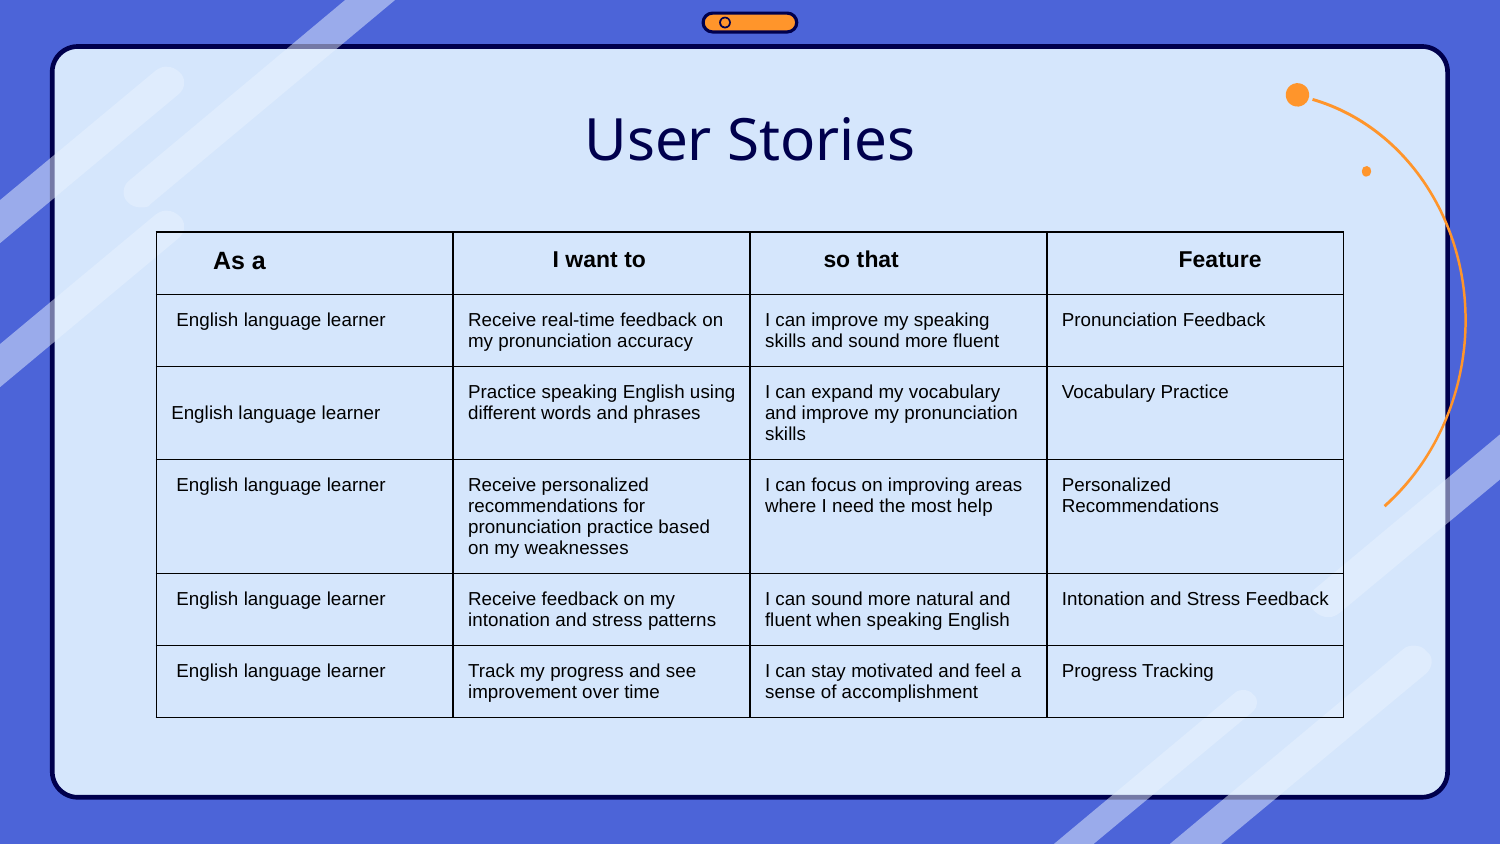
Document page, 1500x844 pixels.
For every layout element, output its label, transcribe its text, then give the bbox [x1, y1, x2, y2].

table_cell Track my progress and see improvement over time [454, 646, 749, 717]
table_header As a [157, 233, 452, 294]
table_cell English language learner [157, 574, 452, 645]
table_header Feature [1048, 233, 1343, 294]
table_cell Progress Tracking [1048, 646, 1343, 717]
table_header I want to [454, 233, 749, 294]
table_cell I can expand my vocabulary and improve my pronunciation skills [751, 367, 1046, 459]
table_header so that [751, 233, 1046, 294]
table_cell Receive real-time feedback on my pronunciation accuracy [454, 295, 749, 366]
table_cell Receive personalized recommendations for pronunciation practice based on my weaknesses [454, 460, 749, 573]
table_cell I can focus on improving areas where I need the most help [751, 460, 1046, 573]
table_cell English language learner [157, 367, 452, 459]
title User Stories [118, 87, 1382, 181]
table_cell I can improve my speaking skills and sound more fluent [751, 295, 1046, 366]
table_cell I can sound more natural and fluent when speaking English [751, 574, 1046, 645]
table_cell English language learner [157, 295, 452, 366]
table_cell Intonation and Stress Feedback [1048, 574, 1343, 645]
table_cell Practice speaking English using different words and phrases [454, 367, 749, 459]
table_cell Vocabulary Practice [1048, 367, 1343, 459]
table_cell English language learner [157, 646, 452, 717]
table_cell English language learner [157, 460, 452, 573]
table_cell Personalized Recommendations [1048, 460, 1343, 573]
table_cell Pronunciation Feedback [1048, 295, 1343, 366]
table_cell Receive feedback on my intonation and stress patterns [454, 574, 749, 645]
table_cell I can stay motivated and feel a sense of accomplishment [751, 646, 1046, 717]
